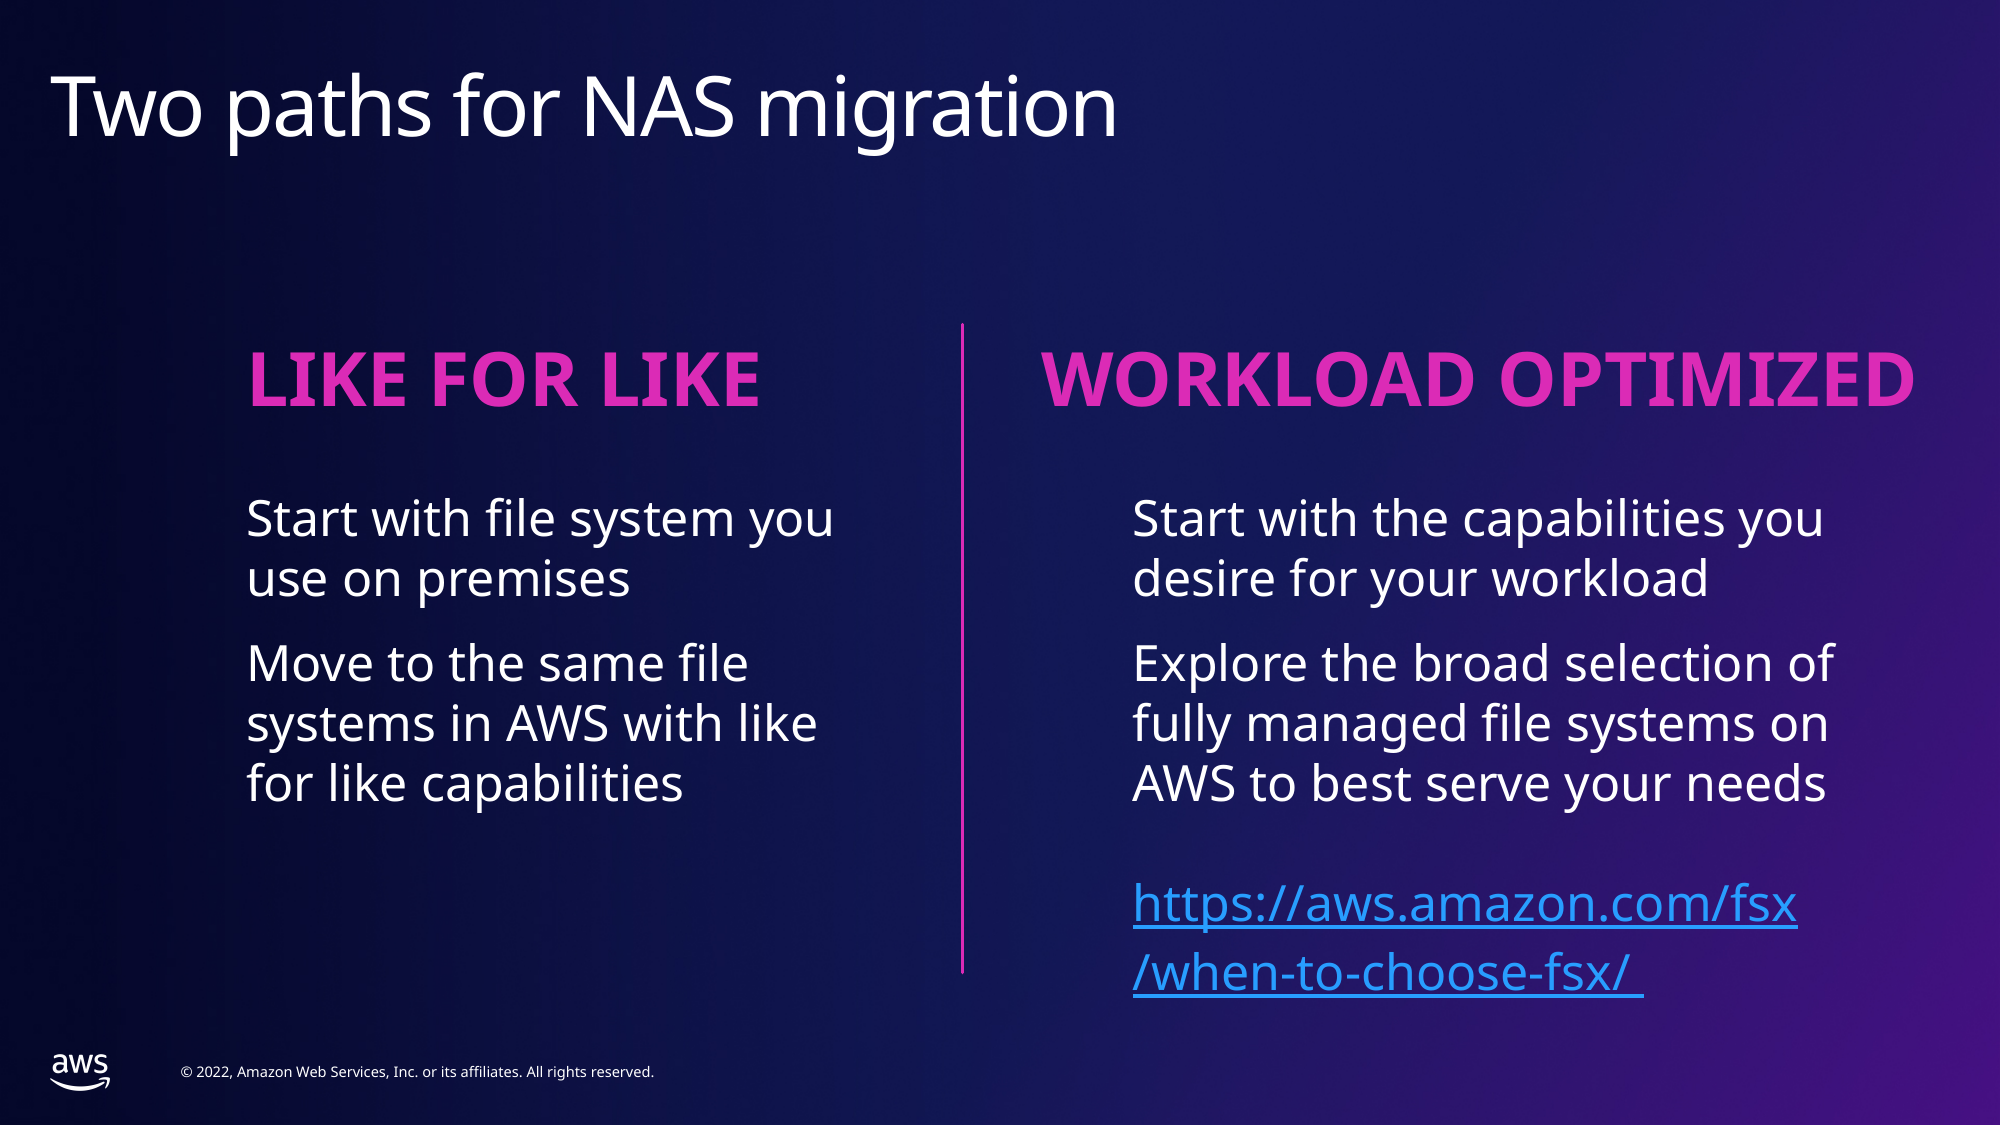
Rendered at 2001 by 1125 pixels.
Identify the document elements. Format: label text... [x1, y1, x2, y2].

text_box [1118, 479, 1894, 1005]
text_box LIKE FOR LIKE [231, 324, 843, 430]
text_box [231, 479, 882, 823]
title Two paths for NAS migration [50, 40, 1835, 159]
picture [0, 0, 2000, 1125]
text_box WORKLOAD OPTIMIZED [1026, 324, 1986, 430]
